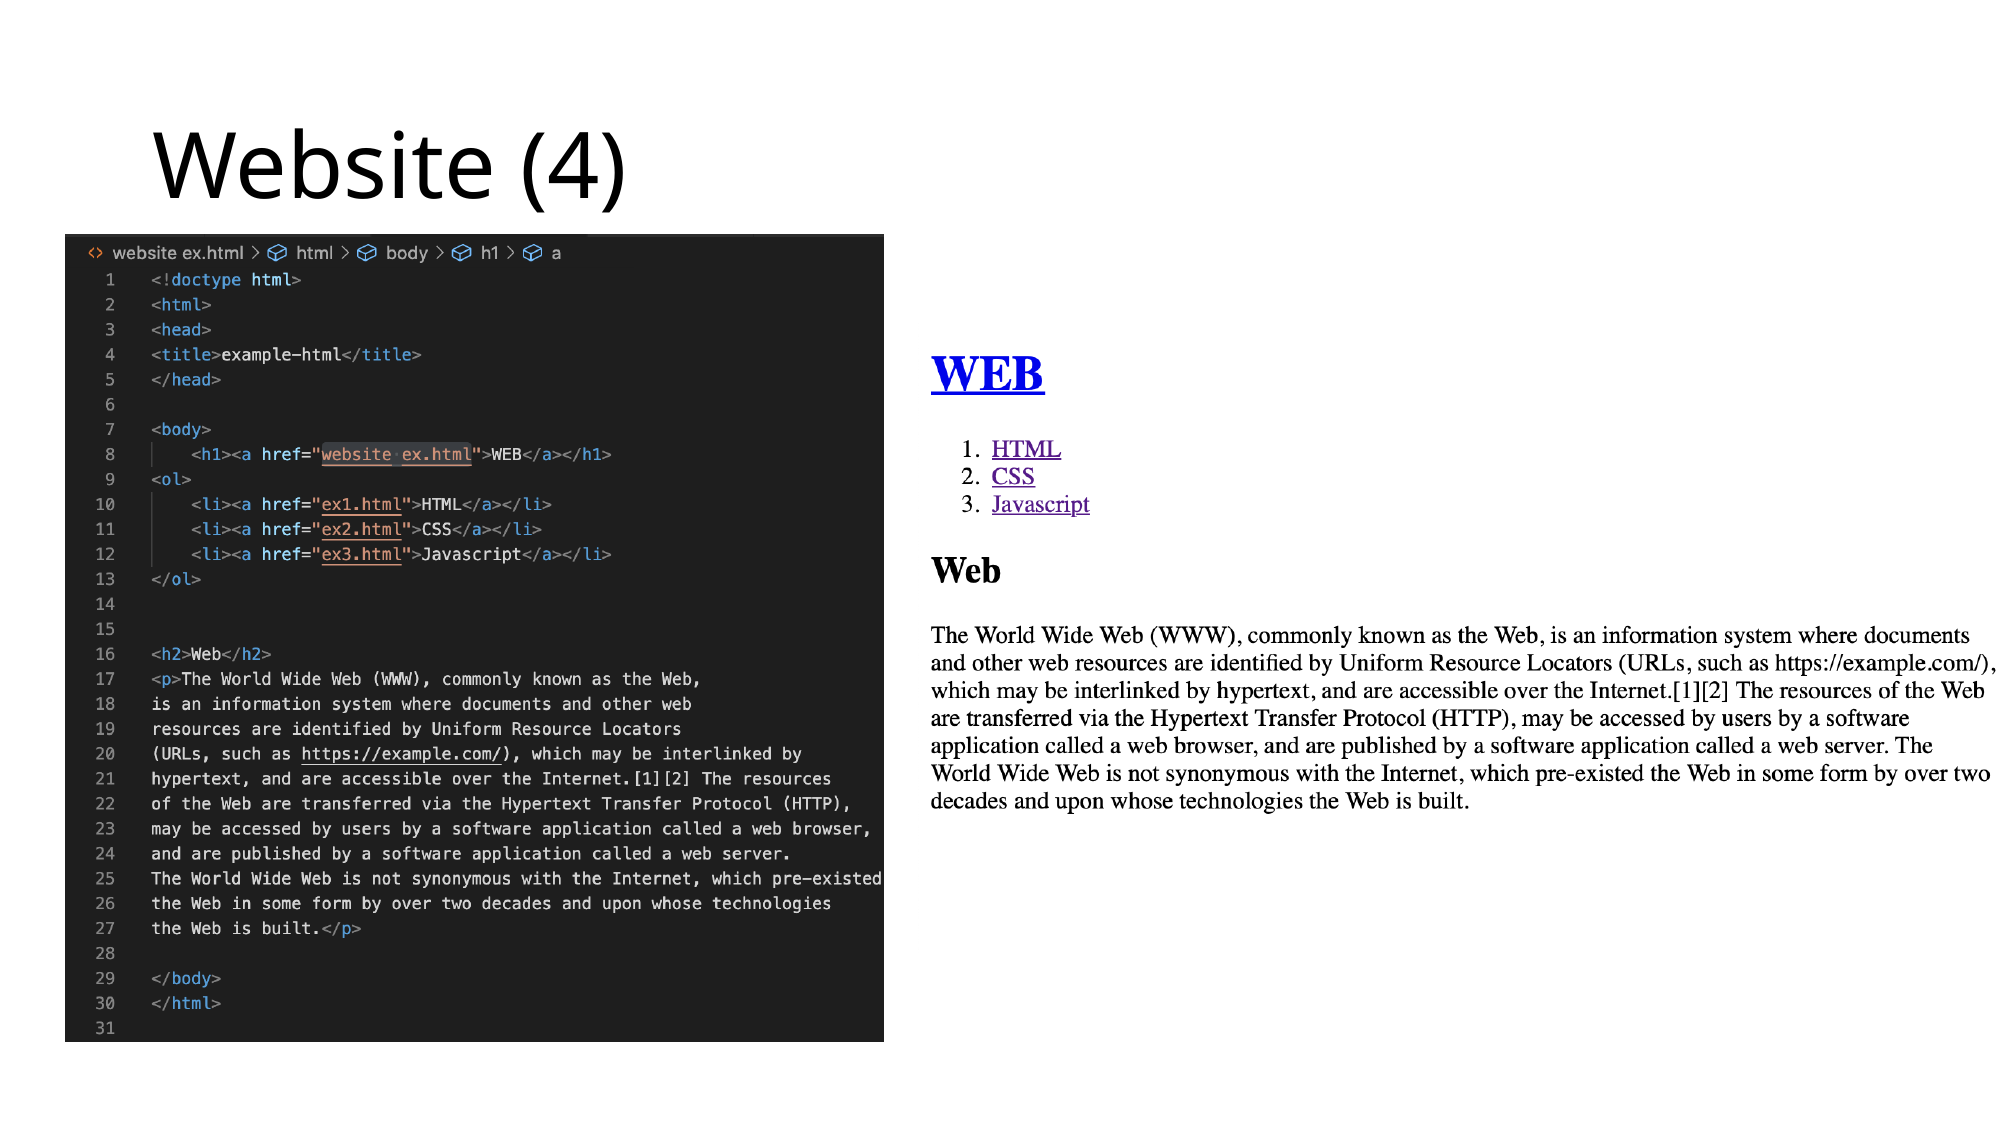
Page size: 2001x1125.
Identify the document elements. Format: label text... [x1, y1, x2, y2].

picture [65, 234, 884, 1042]
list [918, 323, 2000, 953]
title Website (4) [137, 59, 1863, 278]
